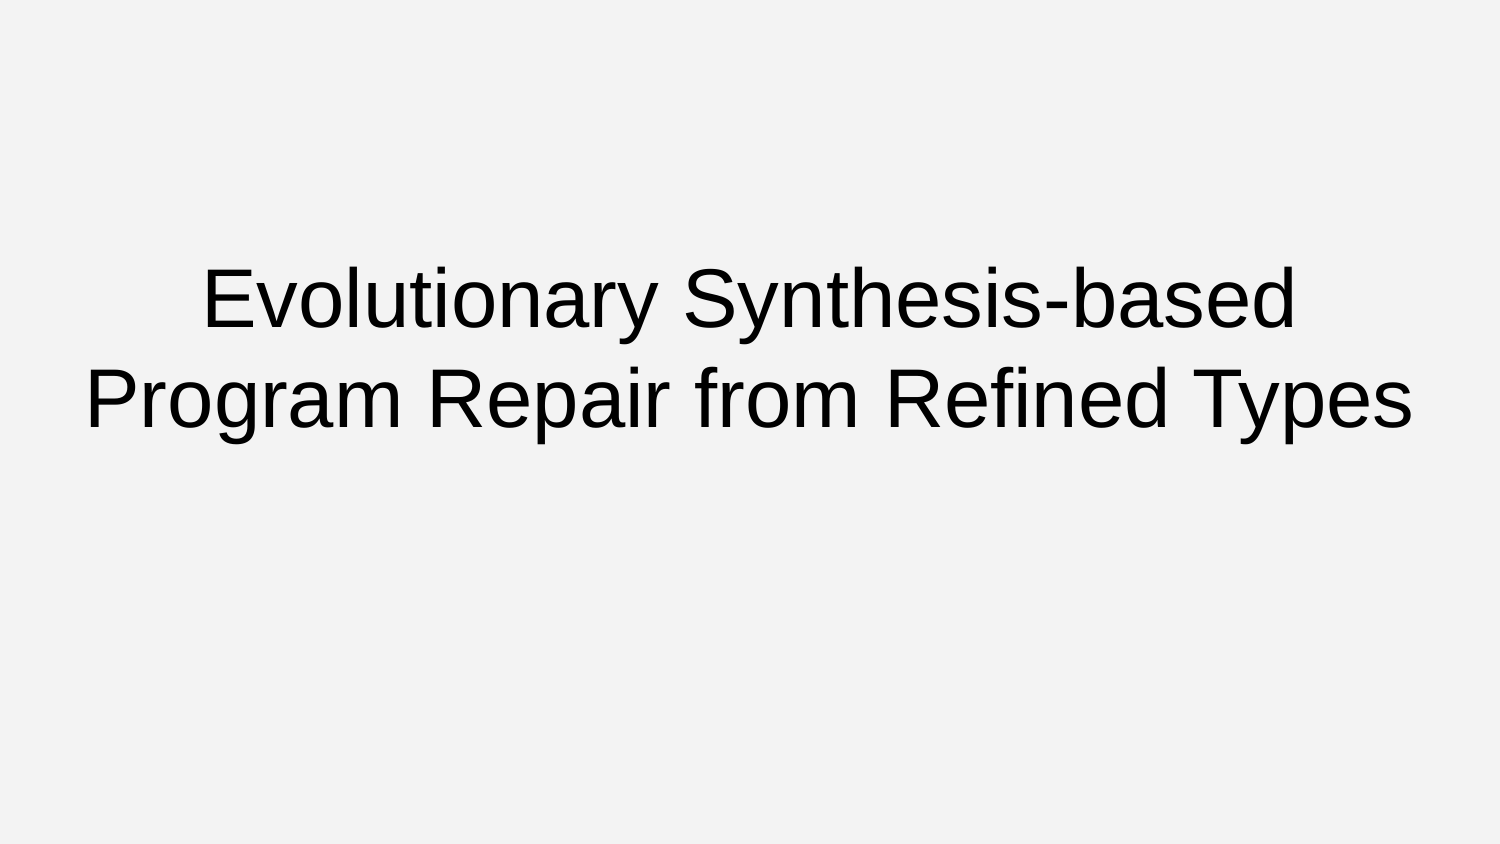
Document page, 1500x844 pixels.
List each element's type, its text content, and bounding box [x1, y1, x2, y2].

title Evolutionary Synthesis-based Program Repair from Refined Types [51, 122, 1449, 459]
